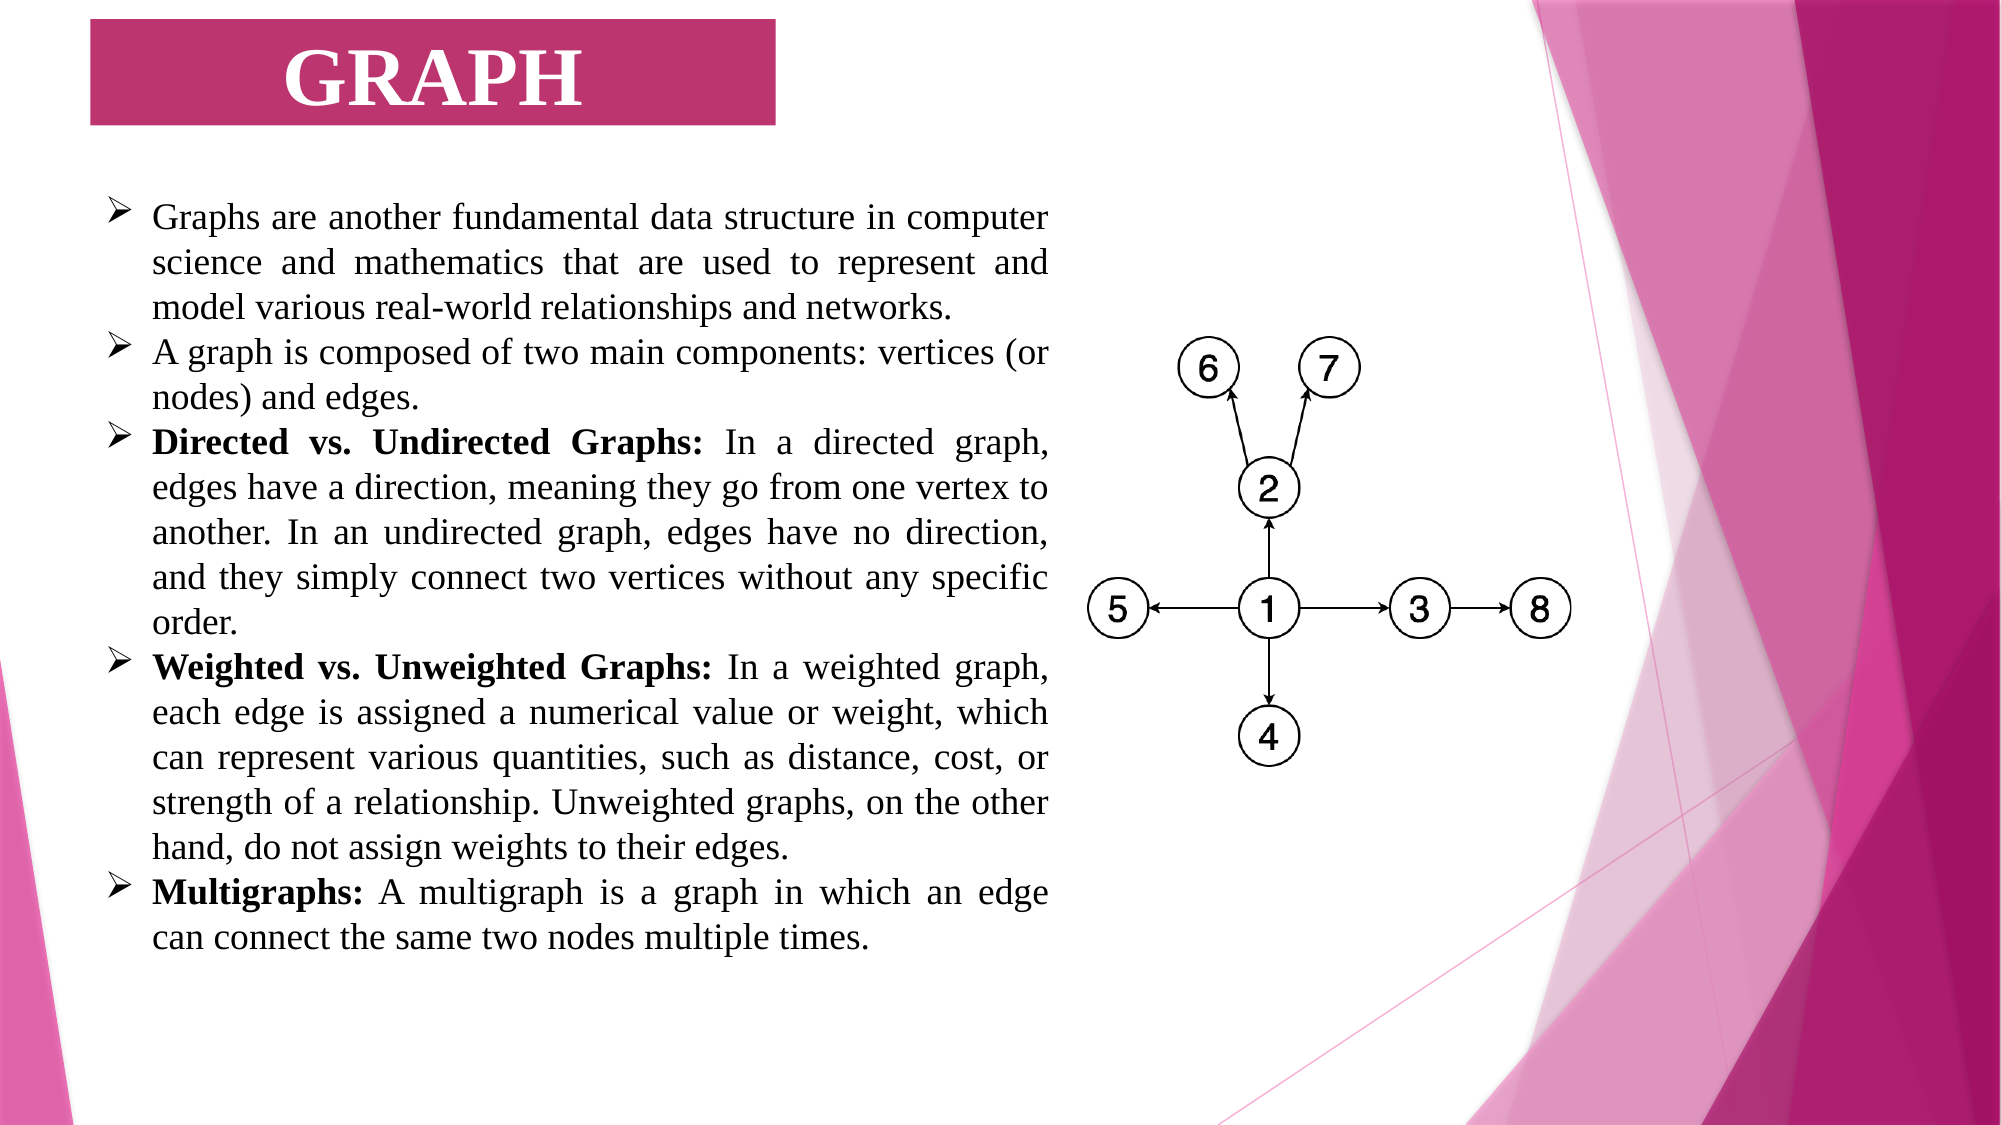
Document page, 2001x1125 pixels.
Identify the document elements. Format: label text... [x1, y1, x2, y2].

picture [1082, 334, 1572, 791]
text_box Graphs are another fundamental data structure in computer science and mathematics that are used to represent and model various real-world relationships and networks. A graph is composed of two main components: vertices (or nodes) and edges. Directed vs. Undirected Graphs: In a directed graph, edges have a direction, meaning they go from one vertex to another. In an undirected graph, edges have no direction, and they simply connect two vertices without any specific order. Weighted vs. Unweighted Graphs: In a weighted graph, each edge is assigned a numerical value or weight, which can represent various quantities, such as distance, cost, or strength of a relationship. Unweighted graphs, on the other hand, do not assign weights to their edges. Multigraphs: A multigraph is a graph in which an edge can connect the same two nodes multiple times. [90, 184, 1065, 965]
text_box GRAPH [89, 18, 777, 127]
